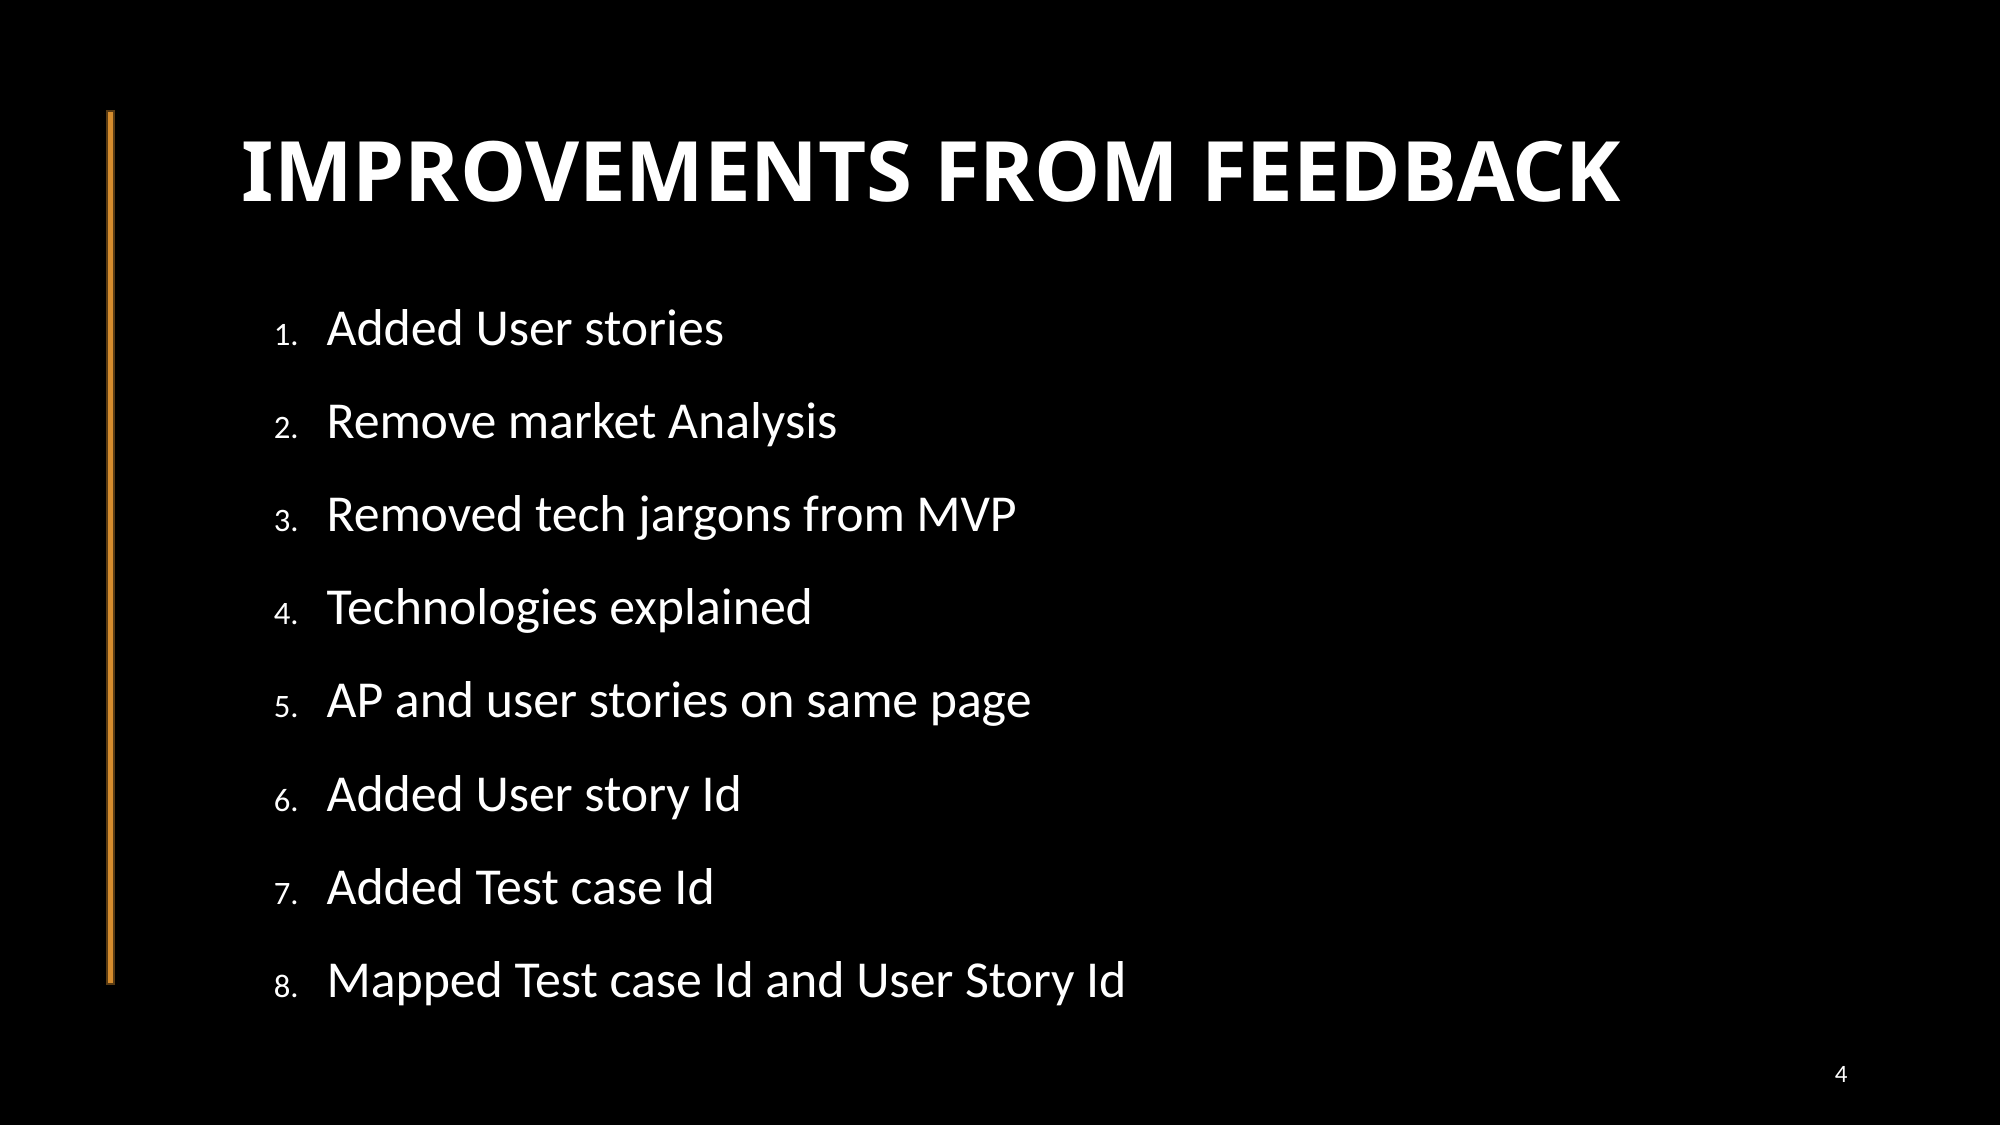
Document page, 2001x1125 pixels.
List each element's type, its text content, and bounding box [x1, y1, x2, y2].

title IMPROVEMENTS FROM FEEDBACK [226, 66, 1952, 284]
slide_number 4 [1412, 1042, 1863, 1103]
text_box [106, 110, 115, 985]
list Added User stories Remove market Analysis Removed tech jargons from MVP Technologies explained AP and user stories on same page Added User story Id Added Test case Id Mapped Test case Id and User Story Id [239, 254, 1213, 1024]
